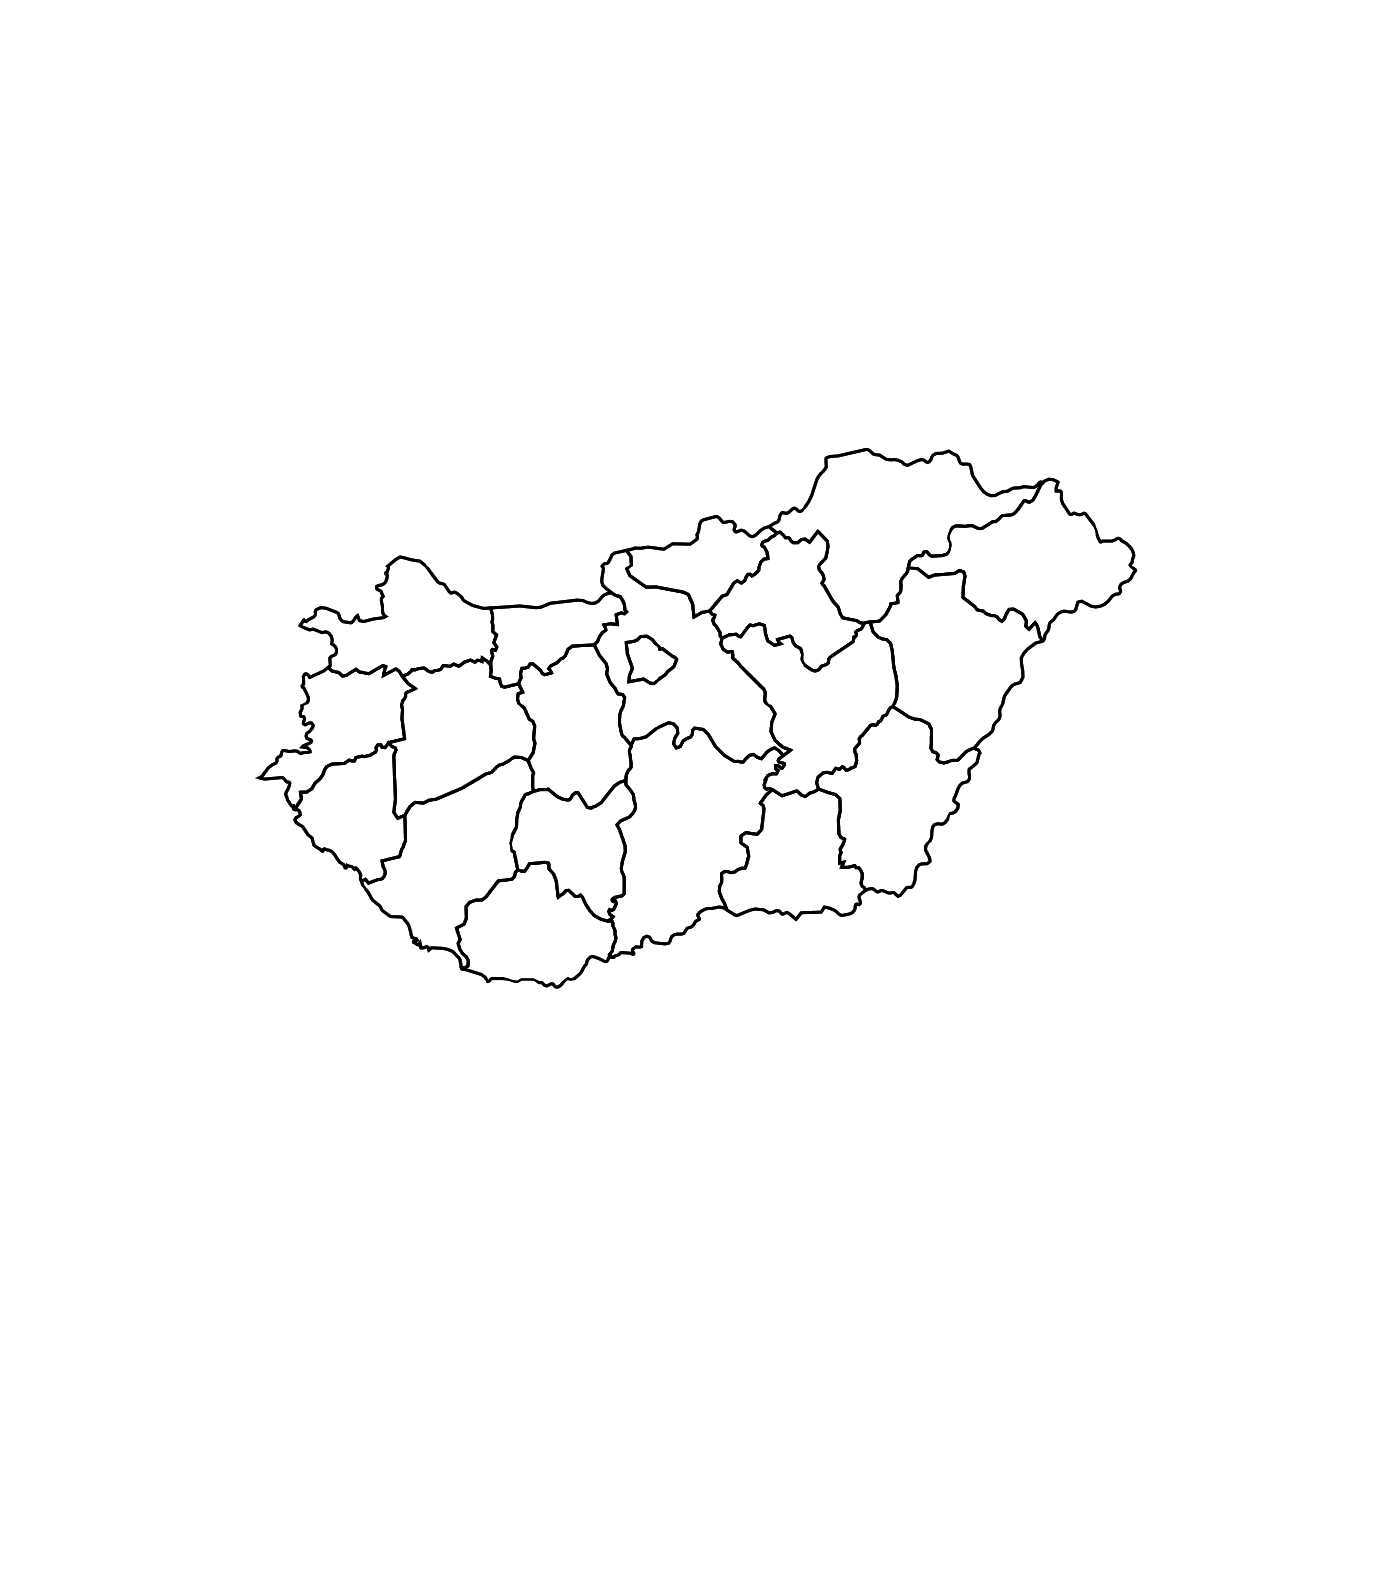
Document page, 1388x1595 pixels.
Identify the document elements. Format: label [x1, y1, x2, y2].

picture [242, 420, 1163, 1029]
